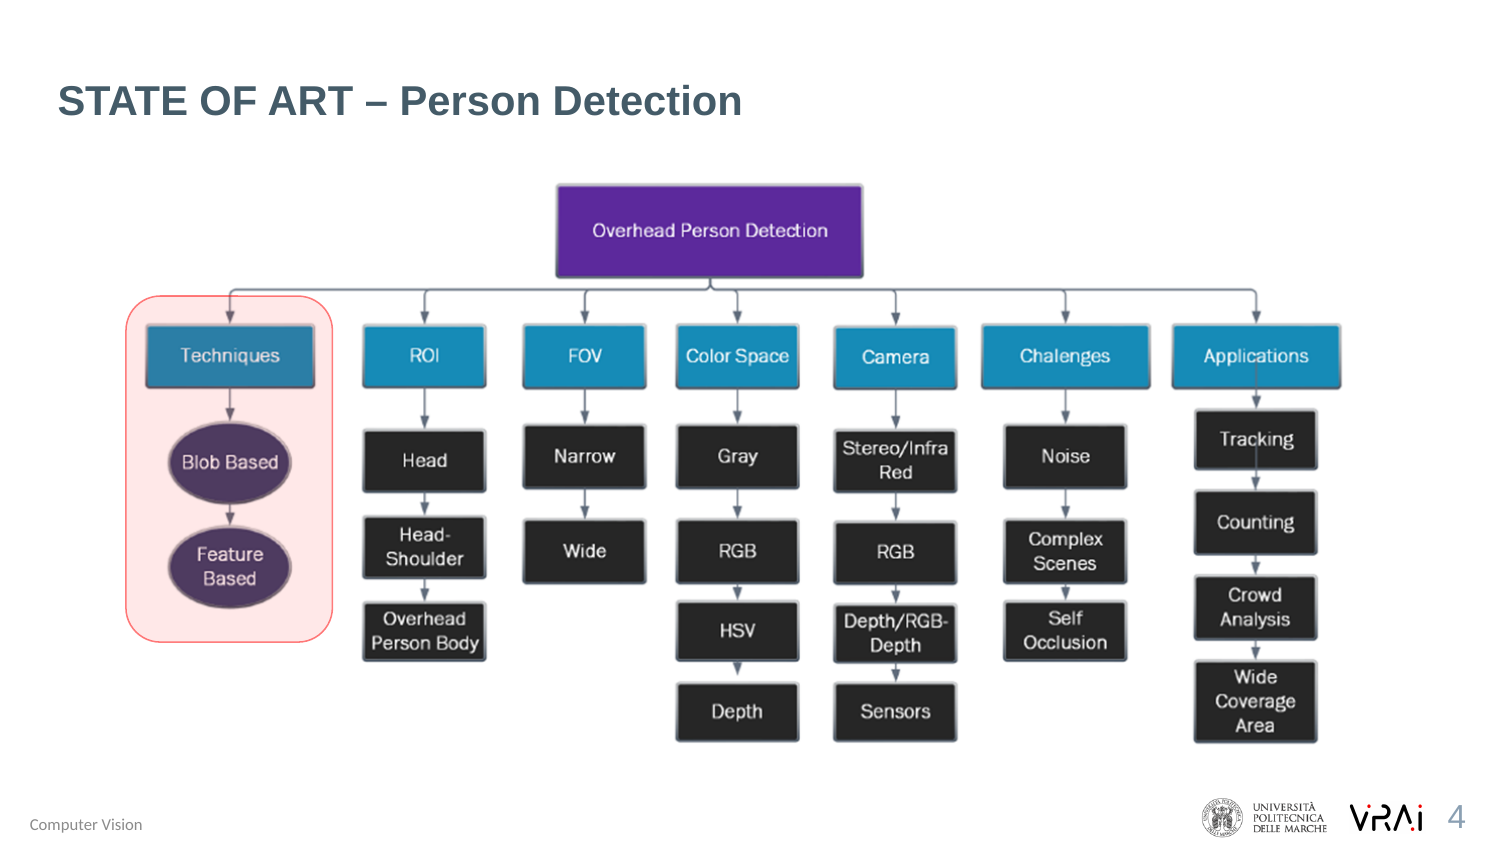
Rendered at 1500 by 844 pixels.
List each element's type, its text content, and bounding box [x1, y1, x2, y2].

text_box STATE OF ART – Person Detection [57, 73, 1257, 124]
picture [1192, 790, 1332, 841]
picture [105, 135, 1395, 770]
picture [1349, 801, 1426, 834]
text_box 4 [1432, 788, 1500, 843]
